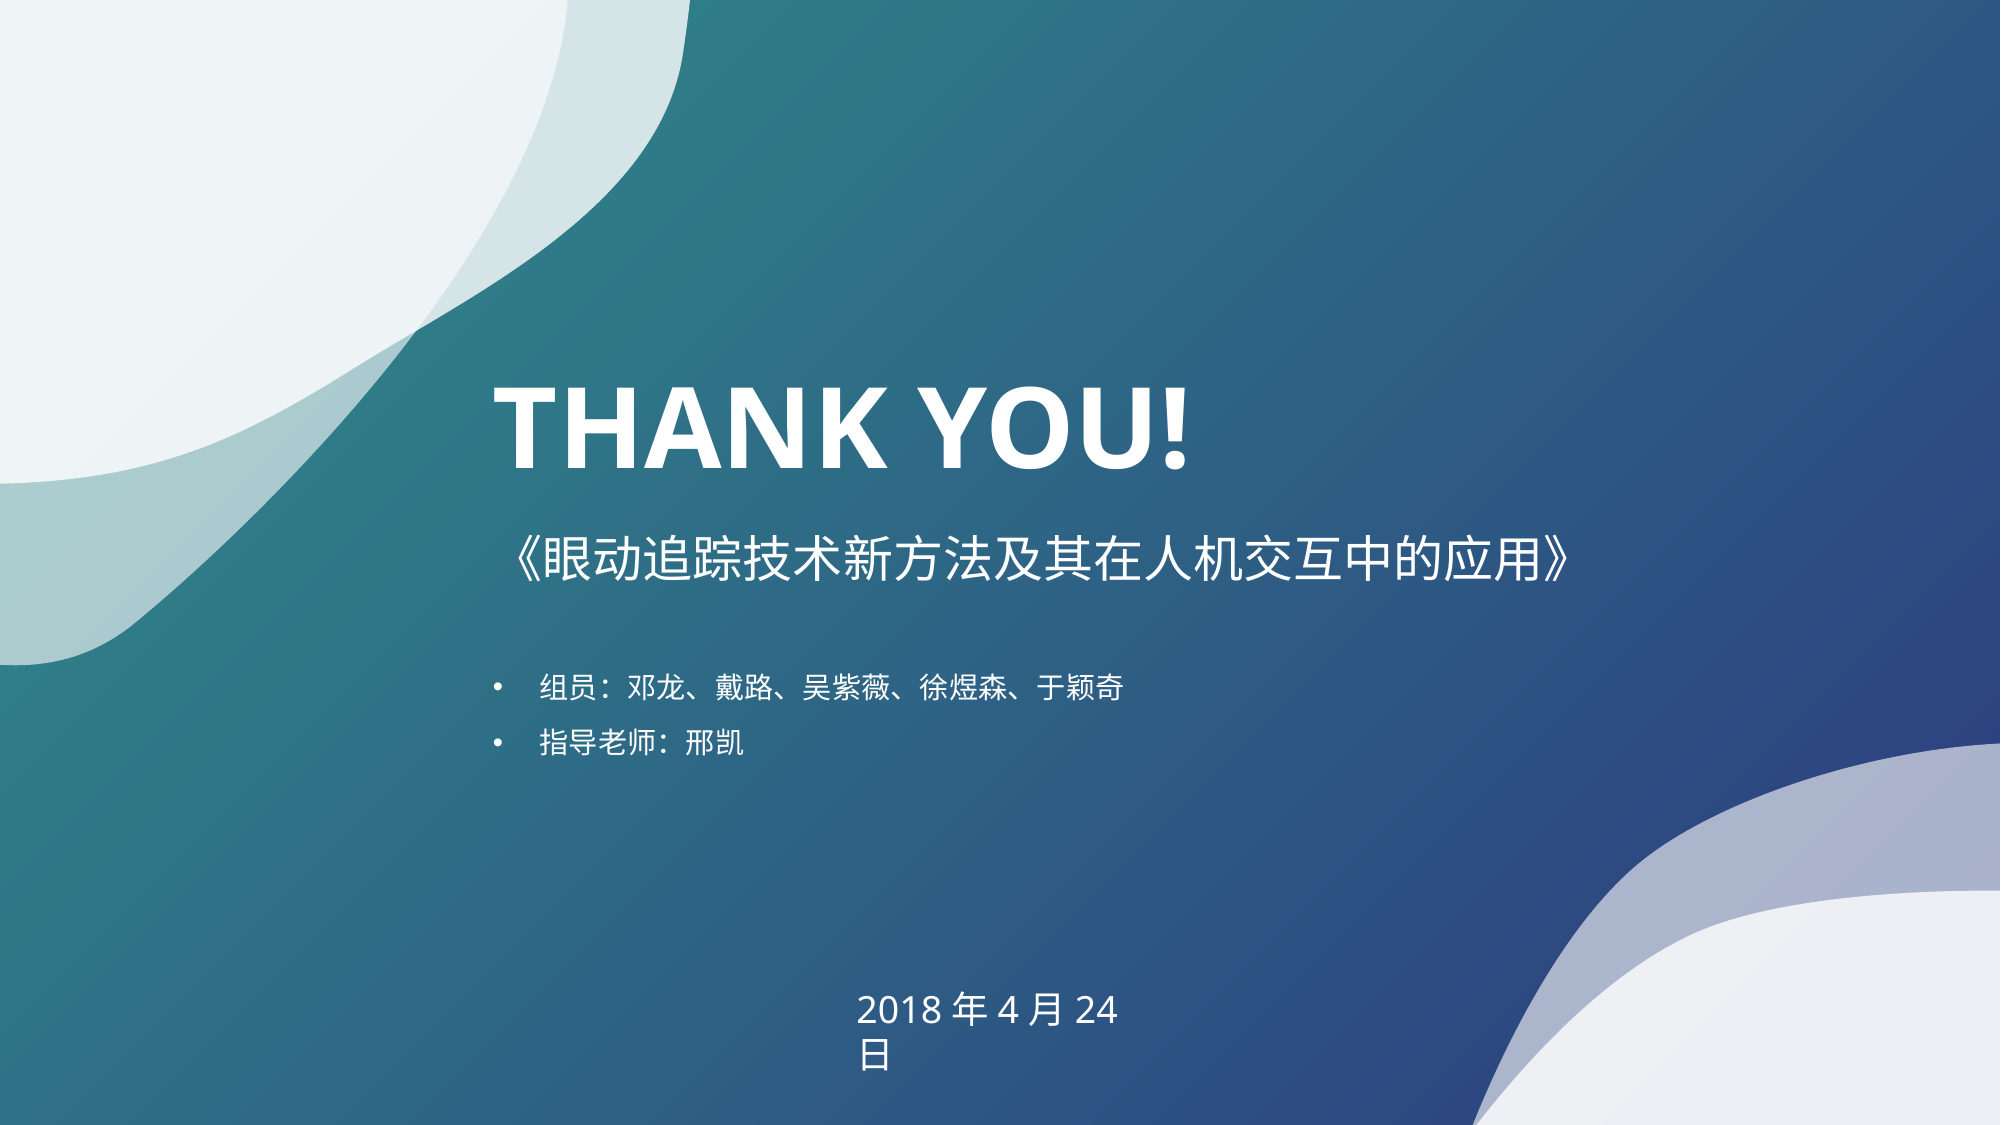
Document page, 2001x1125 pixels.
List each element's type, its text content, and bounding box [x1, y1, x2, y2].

list 组员：邓龙、戴路、吴紫薇、徐煜森、于颖奇 指导老师：邢凯 [478, 661, 1805, 809]
list THANK YOU! [478, 349, 1805, 519]
text_box 2018年4月24日 [841, 978, 1159, 1083]
list 《眼动追踪技术新方法及其在人机交互中的应用》 [478, 519, 1805, 617]
